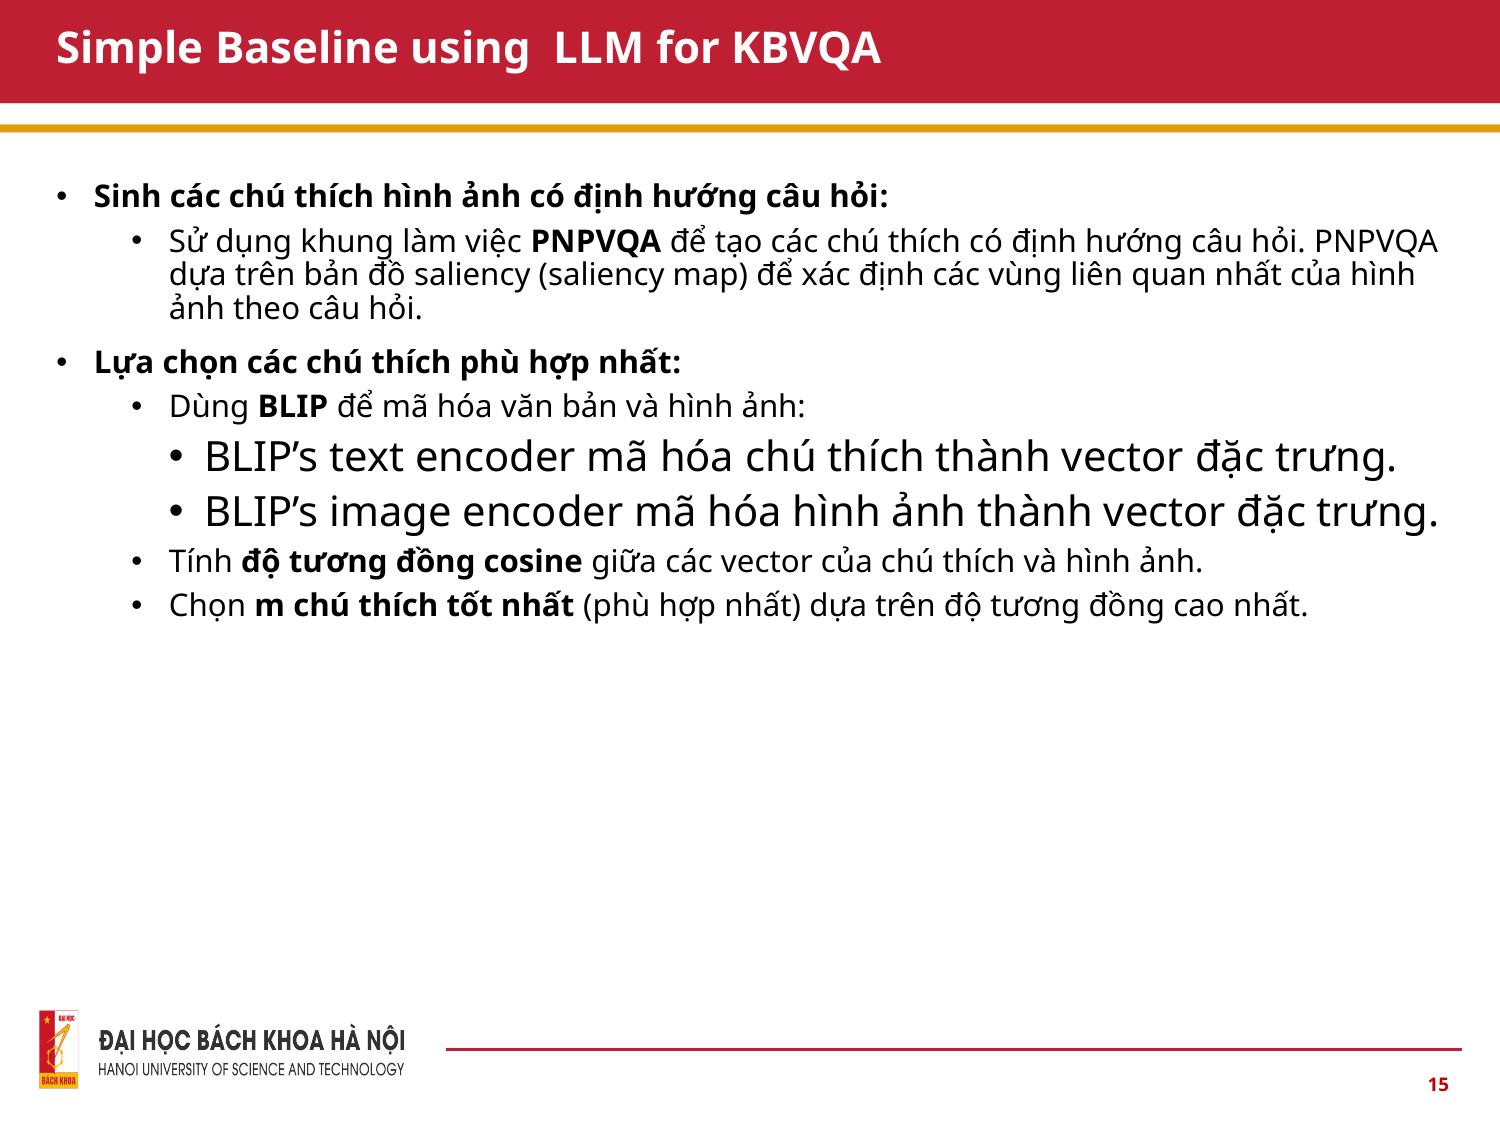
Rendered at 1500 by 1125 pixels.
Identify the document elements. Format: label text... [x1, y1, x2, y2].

title Simple Baseline using LLM for KBVQA [41, 18, 1459, 90]
list Sinh các chú thích hình ảnh có định hướng câu hỏi: Sử dụng khung làm việc PNPVQA để tạo các chú thích có định hướng câu hỏi. PNPVQA dựa trên bản đồ saliency (saliency map) để xác định các vùng liên quan nhất của hình ảnh theo câu hỏi. Lựa chọn các chú thích phù hợp nhất: Dùng BLIP để mã hóa văn bản và hình ảnh: BLIP’s text encoder mã hóa chú thích thành vector đặc trưng. BLIP’s image encoder mã hóa hình ảnh thành vector đặc trưng. Tính độ tương đồng cosine giữa các vector của chú thích và hình ảnh. Chọn m chú thích tốt nhất (phù hợp nhất) dựa trên độ tương đồng cao nhất. [41, 173, 1459, 979]
picture [0, 0, 1500, 1125]
slide_number 15 [1126, 1065, 1464, 1125]
